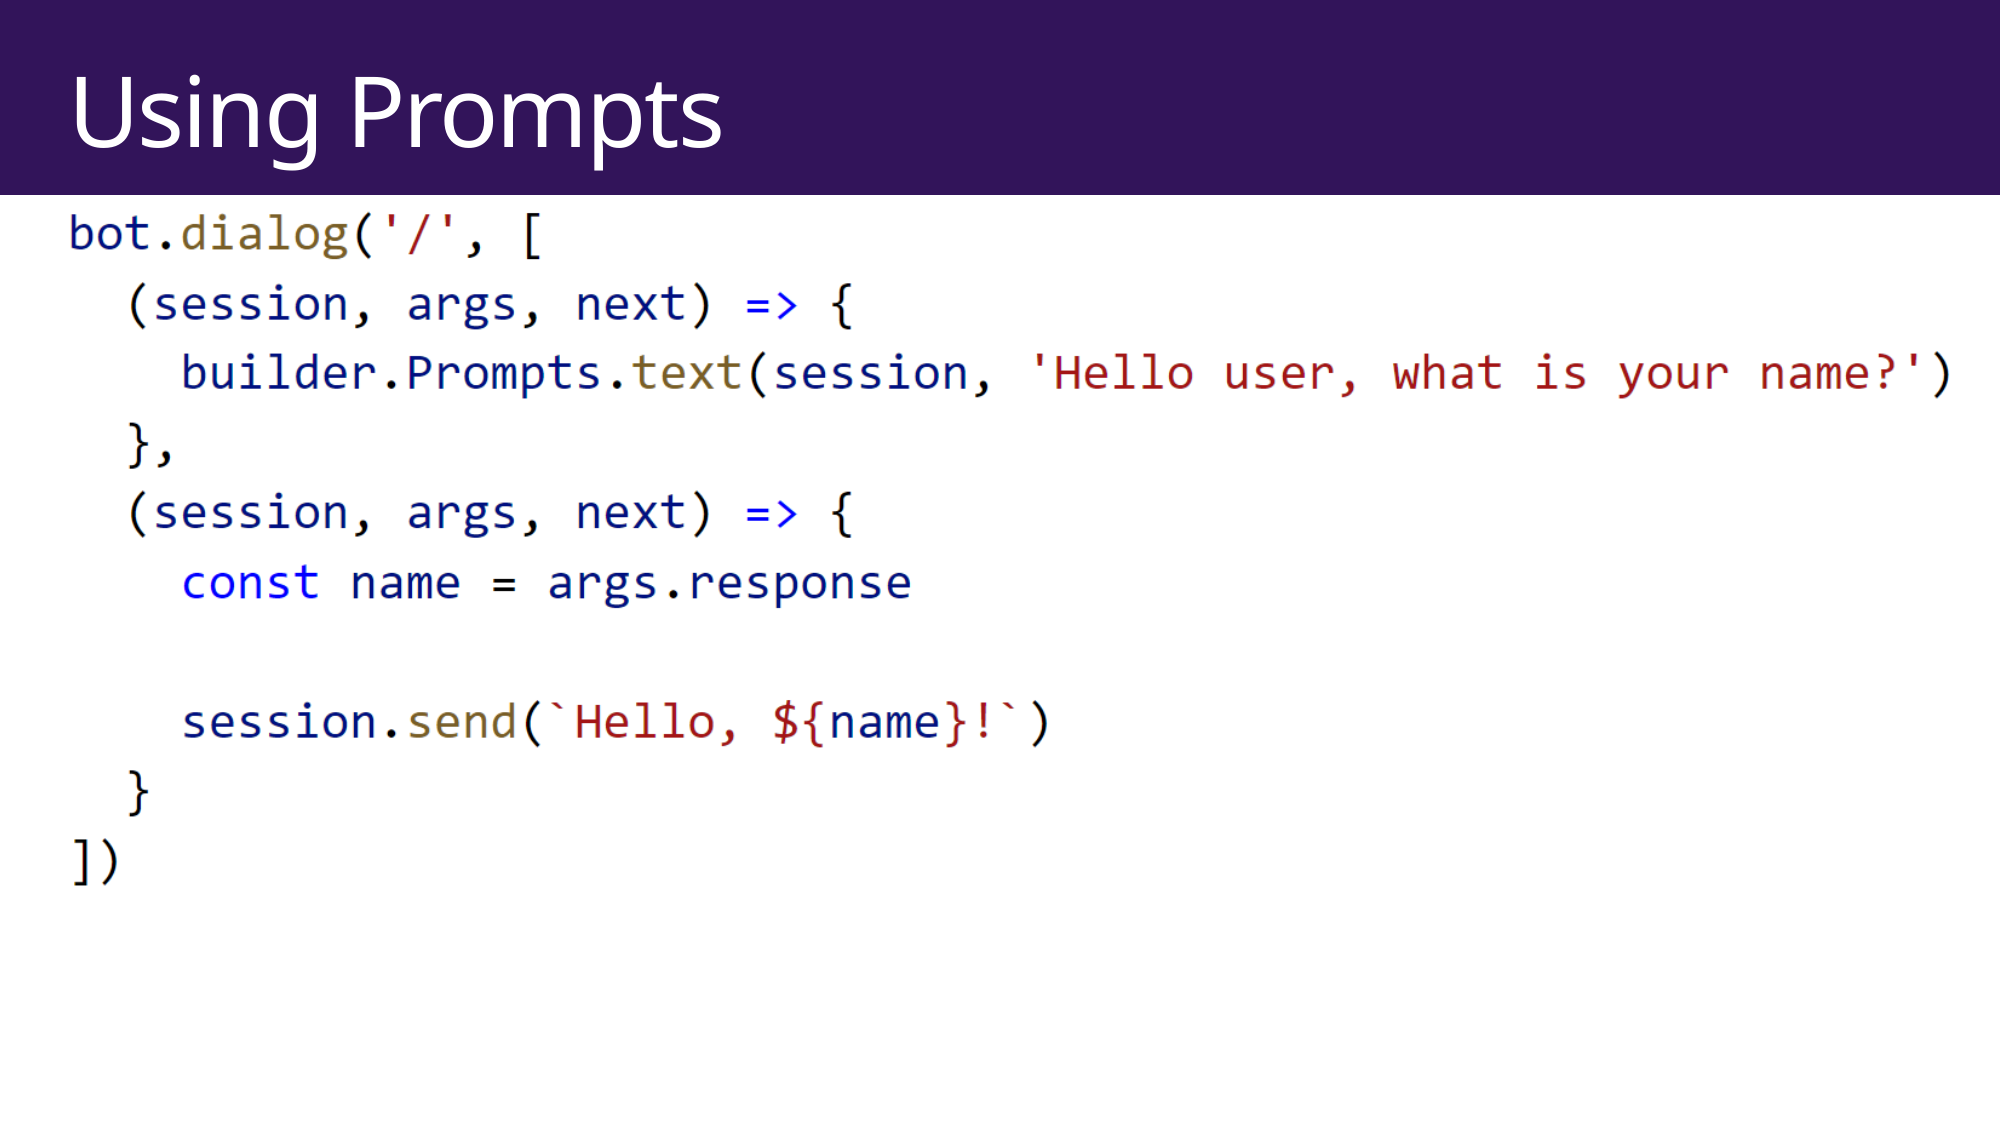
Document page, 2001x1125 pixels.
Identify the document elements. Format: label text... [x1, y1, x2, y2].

picture [43, 194, 1983, 911]
title Using Prompts [44, 47, 1957, 194]
